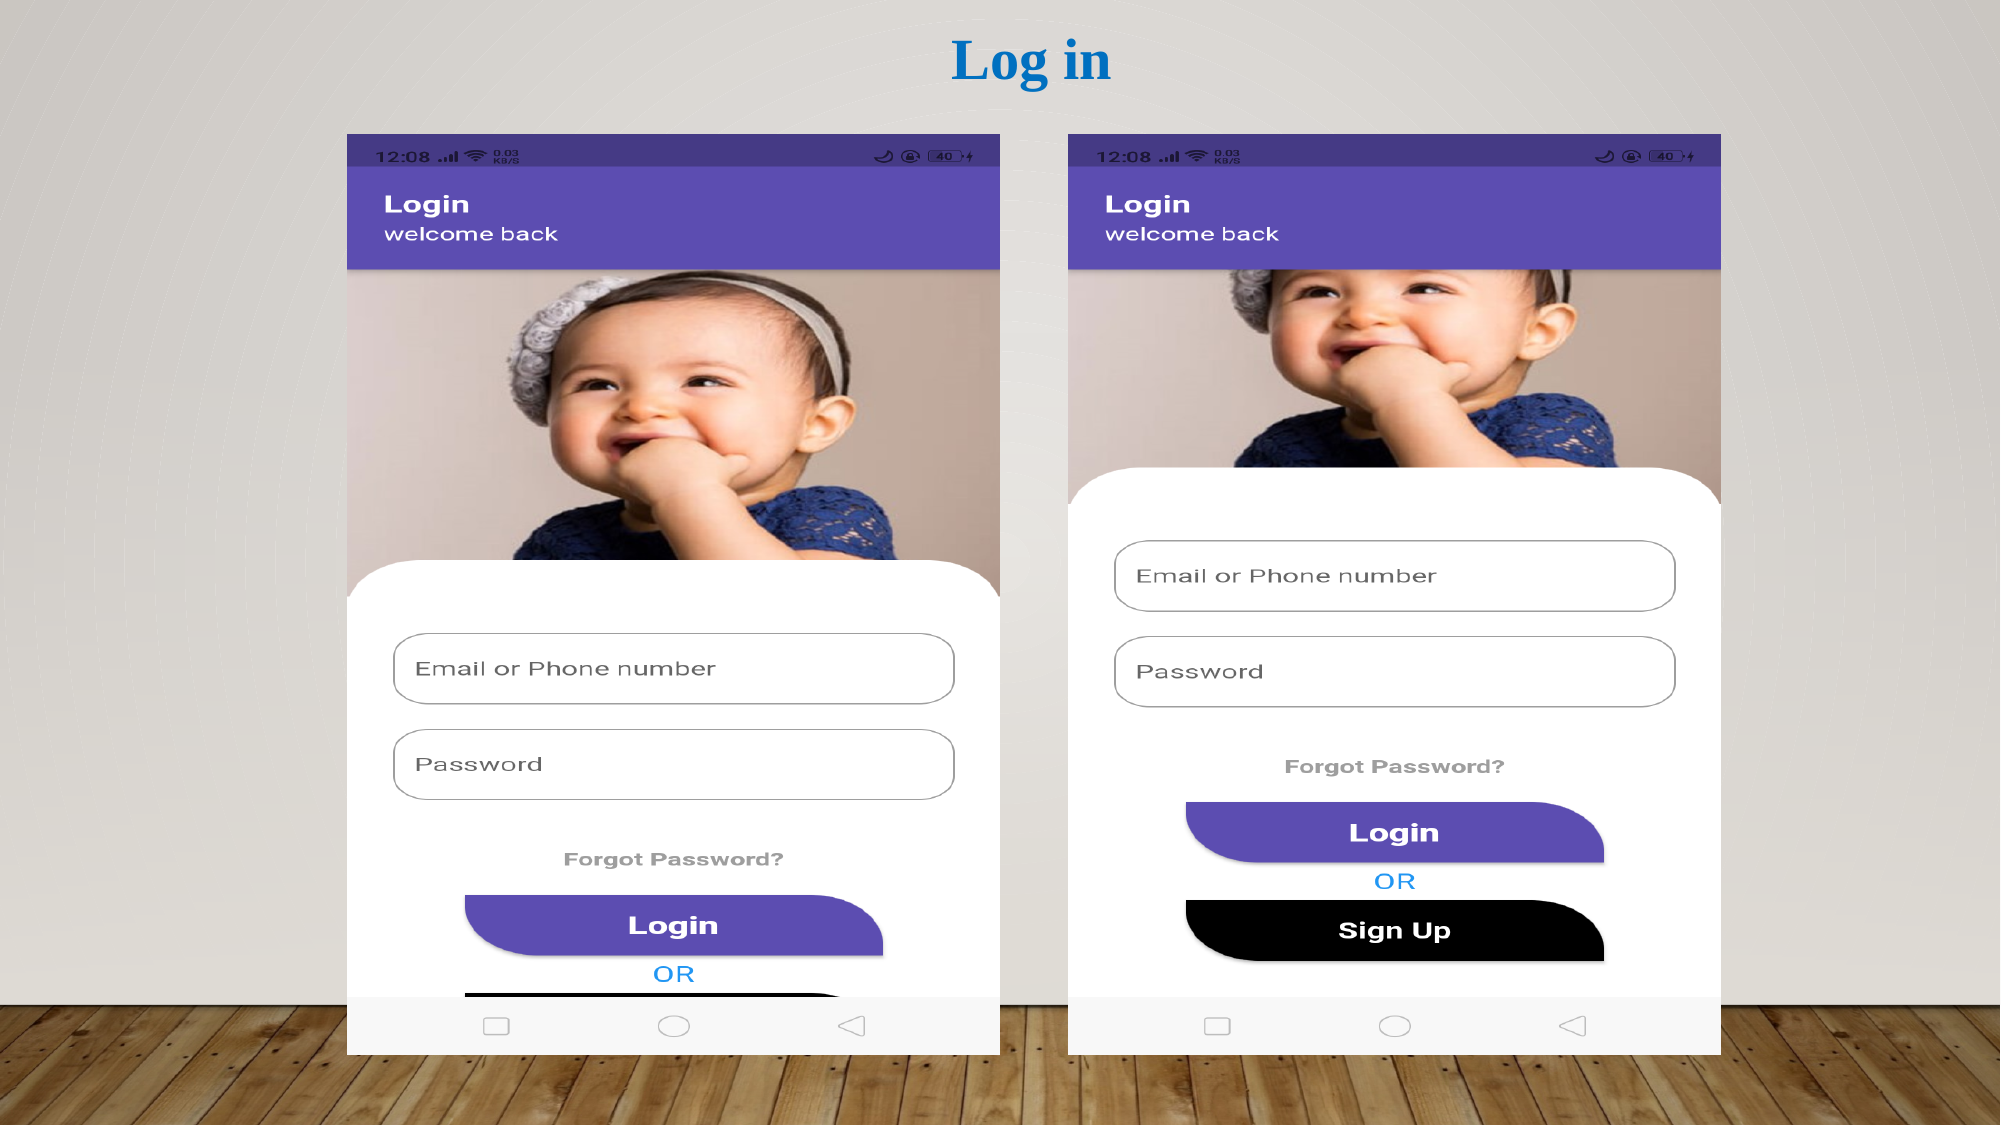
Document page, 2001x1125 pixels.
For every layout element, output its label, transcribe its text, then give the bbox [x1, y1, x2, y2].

picture [0, 134, 2000, 1125]
text_box Log in [936, 14, 1938, 99]
